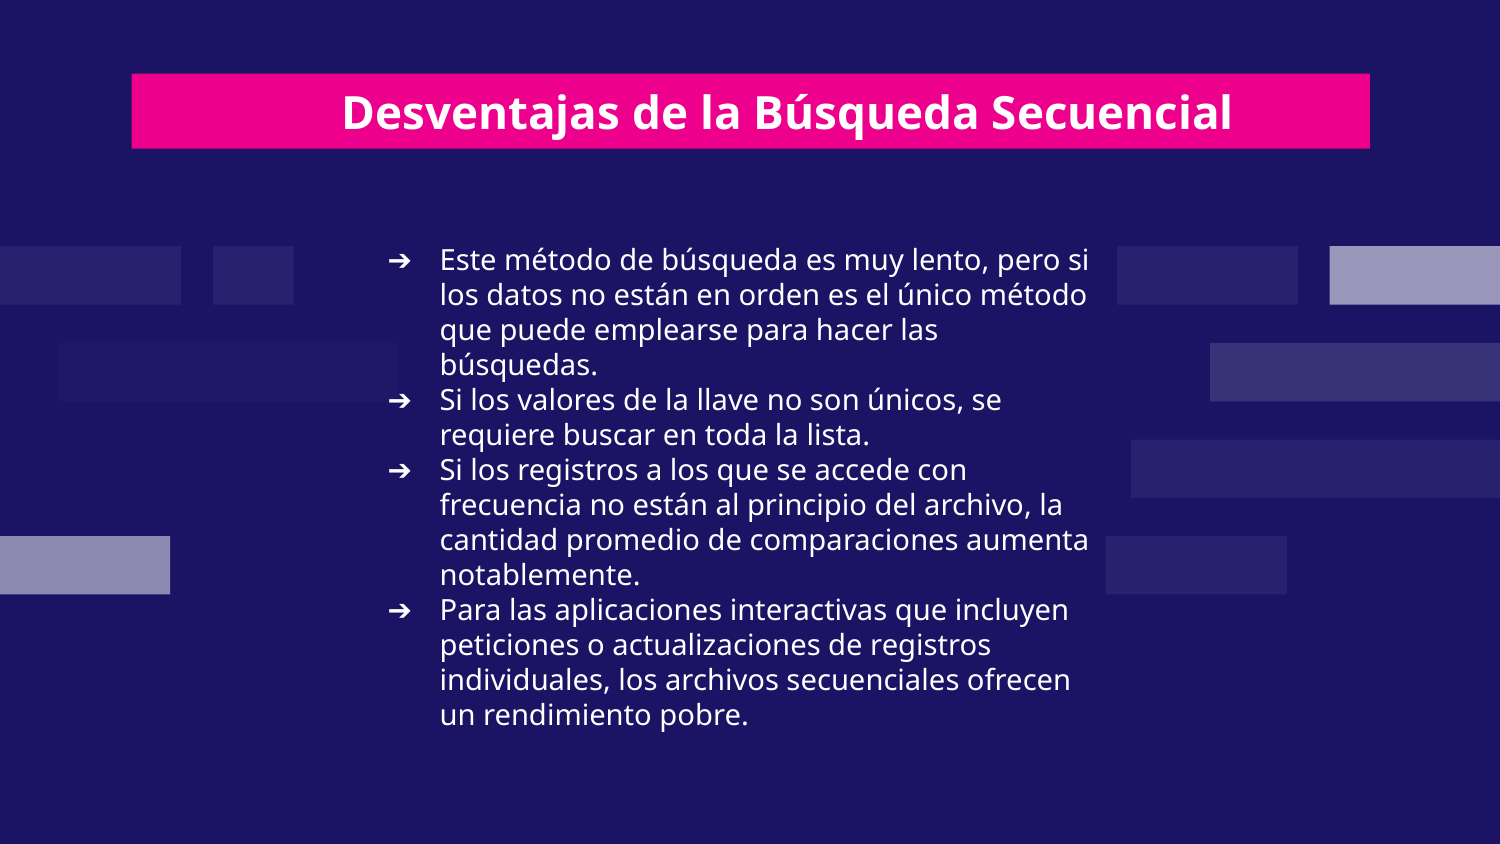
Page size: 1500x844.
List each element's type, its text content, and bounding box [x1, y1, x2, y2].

subtitle Este método de búsqueda es muy lento, pero si los datos no están en orden es el único método que puede emplearse para hacer las búsquedas. Si los valores de la llave no son únicos, se requiere buscar en toda la lista. Si los registros a los que se accede con frecuencia no están al principio del archivo, la cantidad promedio de comparaciones aumenta notablemente. Para las aplicaciones interactivas que incluyen peticiones o actualizaciones de registros individuales, los archivos secuenciales ofrecen un rendimiento pobre. [349, 241, 1117, 673]
title Desventajas de la Búsqueda Secuencial [131, 73, 1370, 149]
